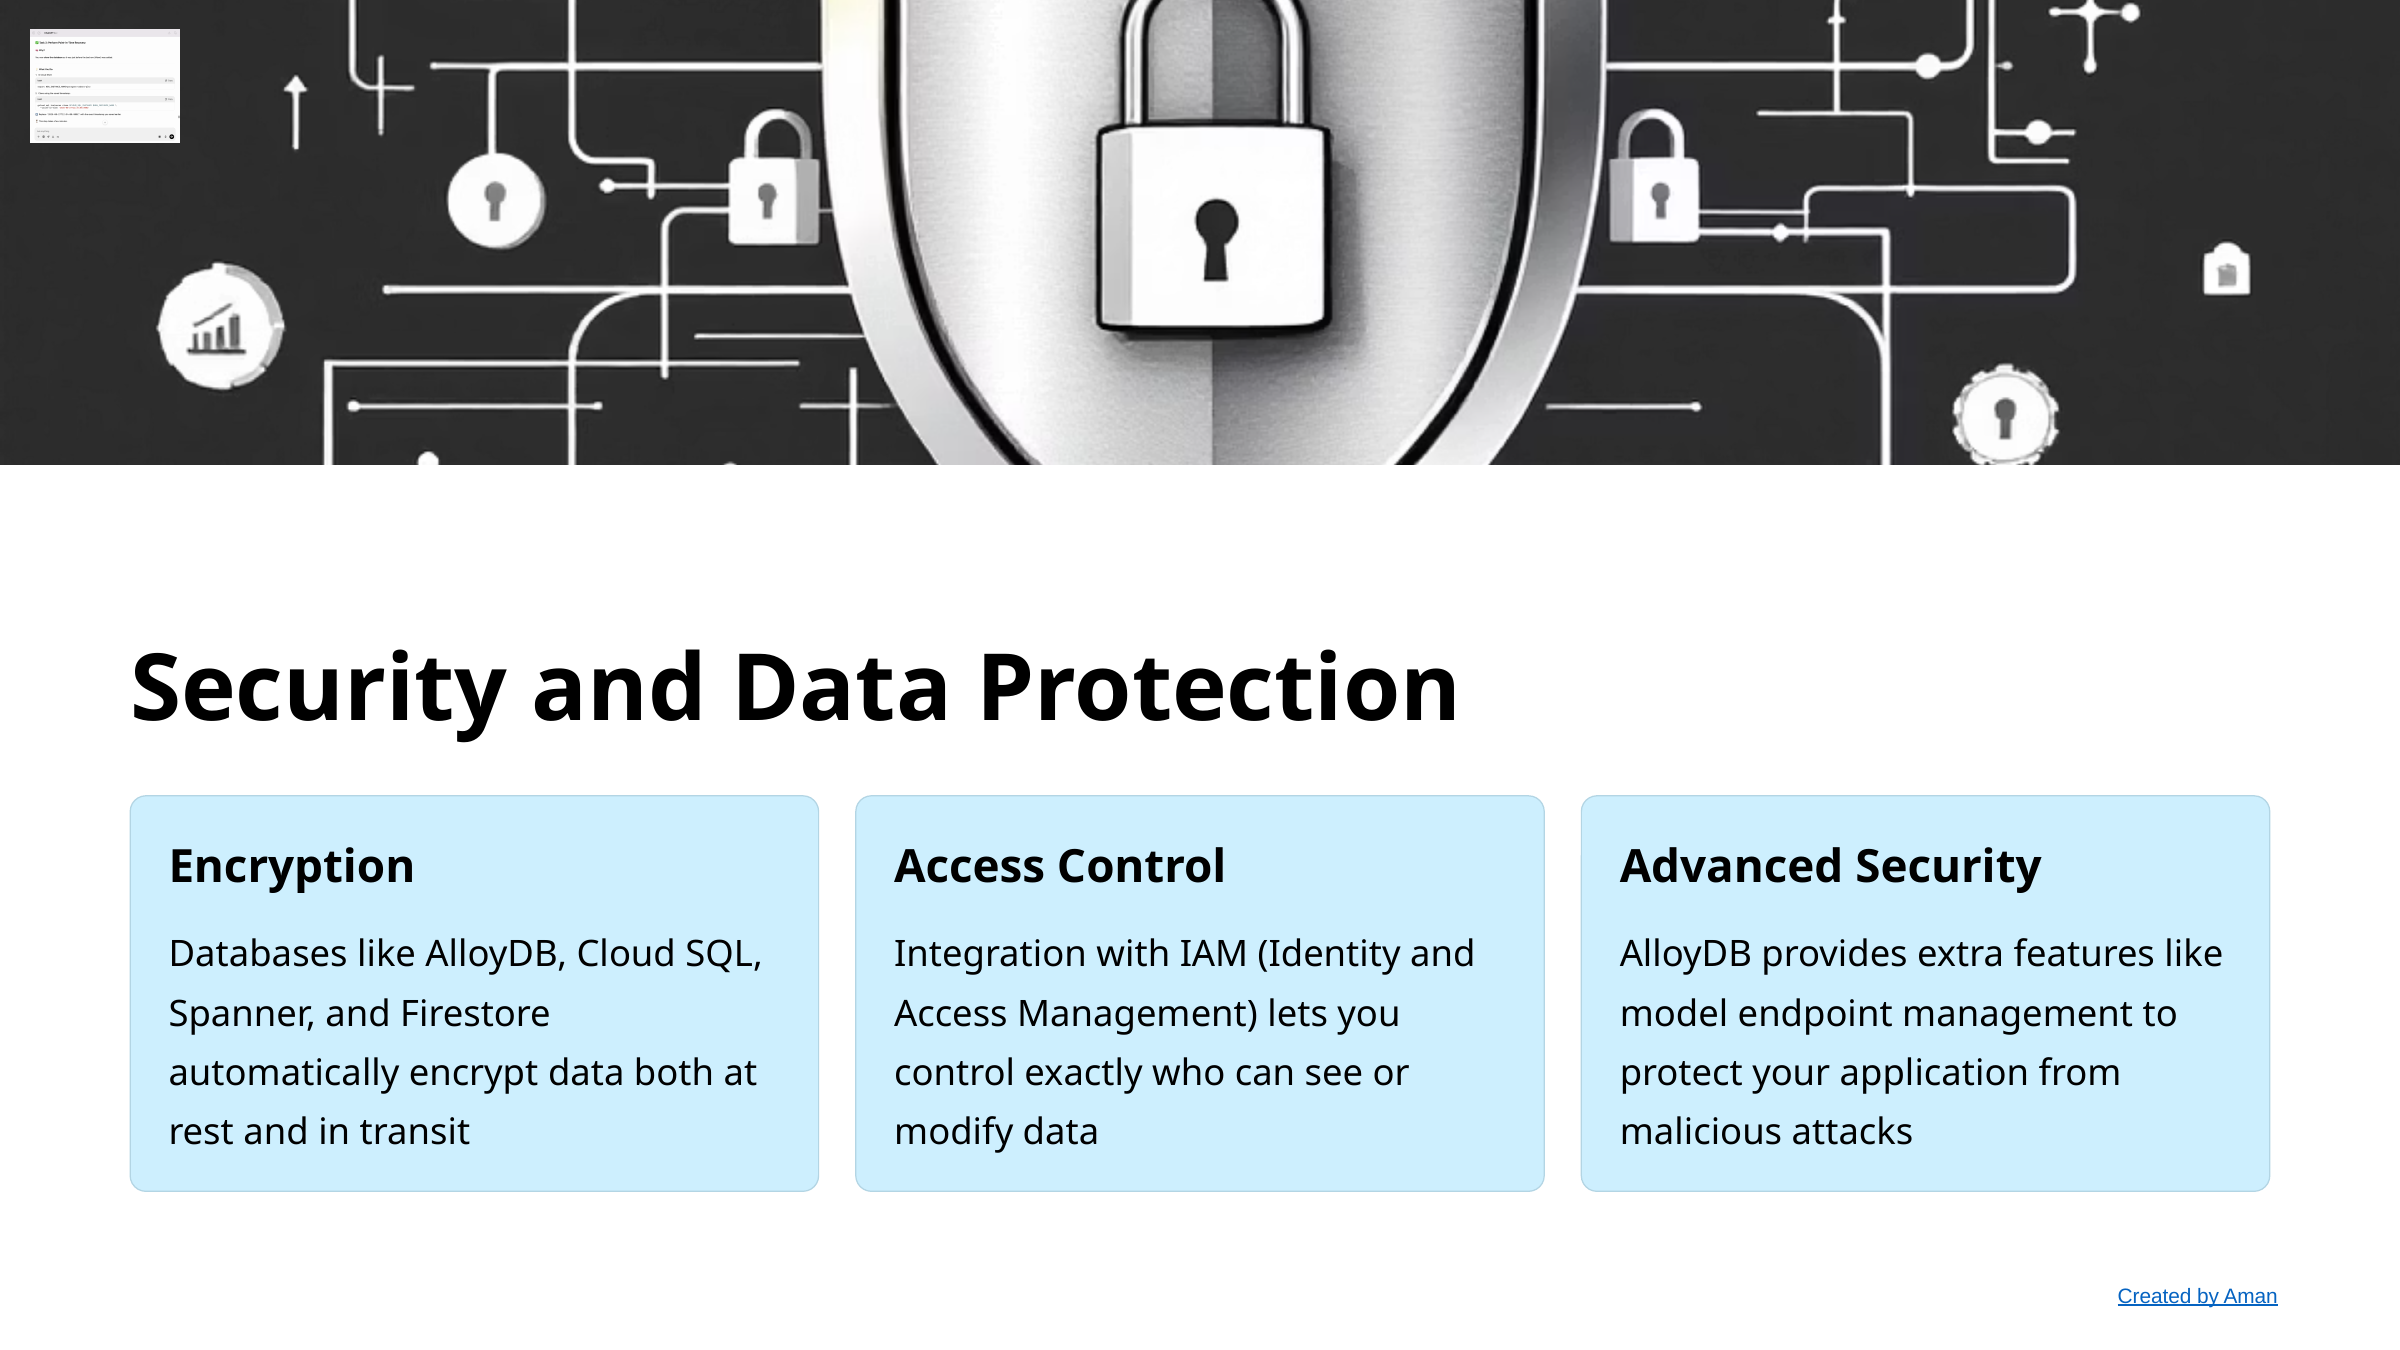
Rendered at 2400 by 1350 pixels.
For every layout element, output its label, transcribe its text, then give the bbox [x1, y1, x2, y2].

text_box AlloyDB provides extra features like model endpoint management to protect your application from malicious attacks [1619, 914, 2232, 1153]
text_box [130, 795, 819, 1192]
text_box [855, 795, 1545, 1192]
text_box Access Control [894, 834, 1360, 893]
text_box Security and Data Protection [130, 623, 1373, 740]
text_box Advanced Security [1619, 834, 2085, 893]
text_box Encryption [168, 834, 634, 893]
text_box Integration with IAM (Identity and Access Management) lets you control exactly who can see or modify data [894, 914, 1506, 1153]
text_box [1581, 795, 2270, 1192]
text_box Created by Aman [2102, 1275, 2293, 1315]
picture [0, 0, 2400, 466]
text_box Databases like AlloyDB, Cloud SQL, Spanner, and Firestore automatically encrypt data both at rest and in transit [168, 914, 781, 1153]
